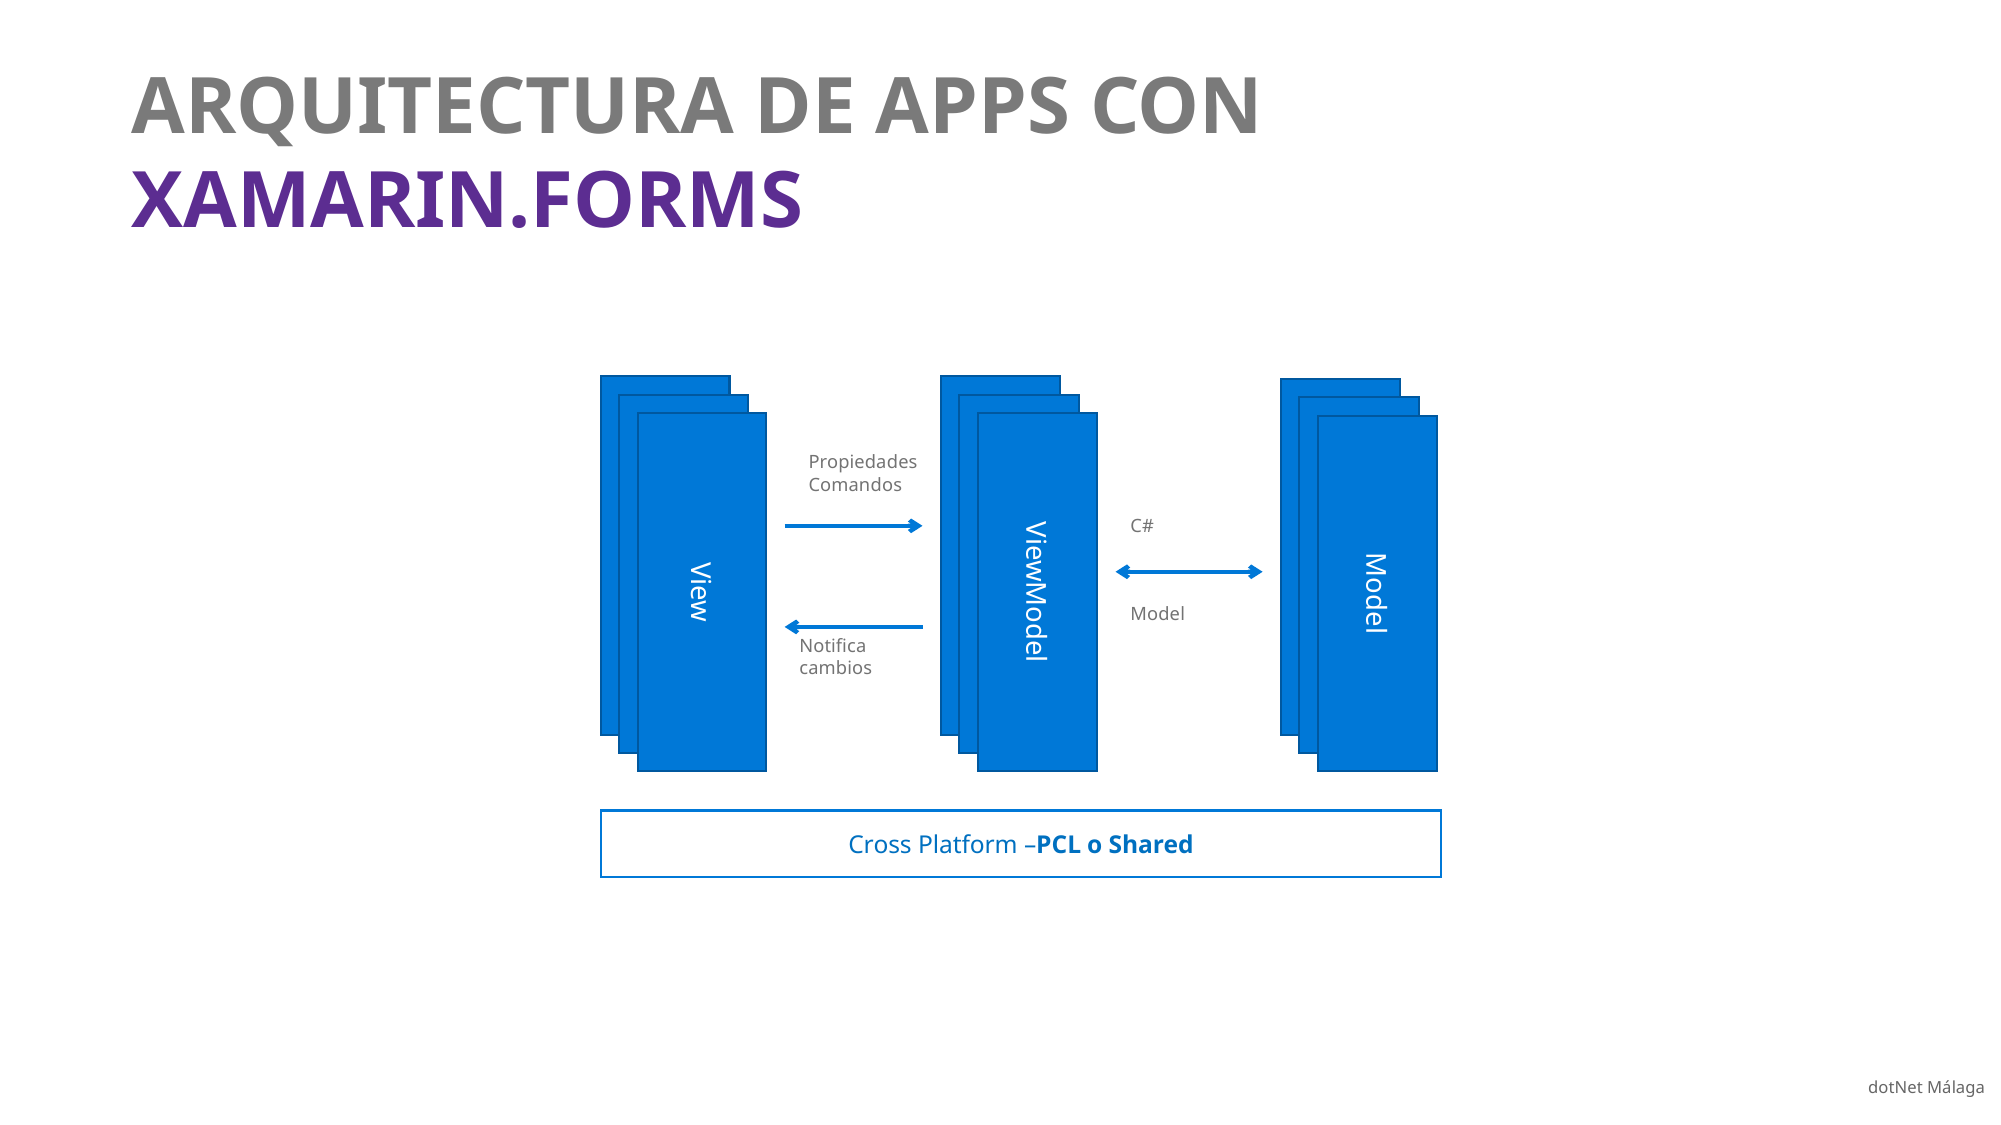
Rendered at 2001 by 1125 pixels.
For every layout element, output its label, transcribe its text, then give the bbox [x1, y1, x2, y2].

text_box ARQUITECTURA DE APPS CON XAMARIN.FORMS [116, 95, 1634, 204]
text_box Model [1317, 415, 1438, 772]
text_box Notifica cambios [784, 626, 941, 686]
text_box ViewModel [977, 412, 1098, 772]
text_box ViewModel [940, 375, 1061, 736]
text_box Model [1280, 378, 1401, 736]
text_box ViewModel [958, 394, 1080, 754]
text_box Propiedades Comandos [793, 443, 944, 502]
text_box Model [1298, 396, 1420, 754]
text_box View [600, 375, 731, 736]
text_box View [637, 412, 767, 772]
text_box View [618, 394, 749, 754]
text_box Cross Platform –PCL o Shared [600, 809, 1442, 878]
text_box C# Model [1115, 506, 1291, 632]
